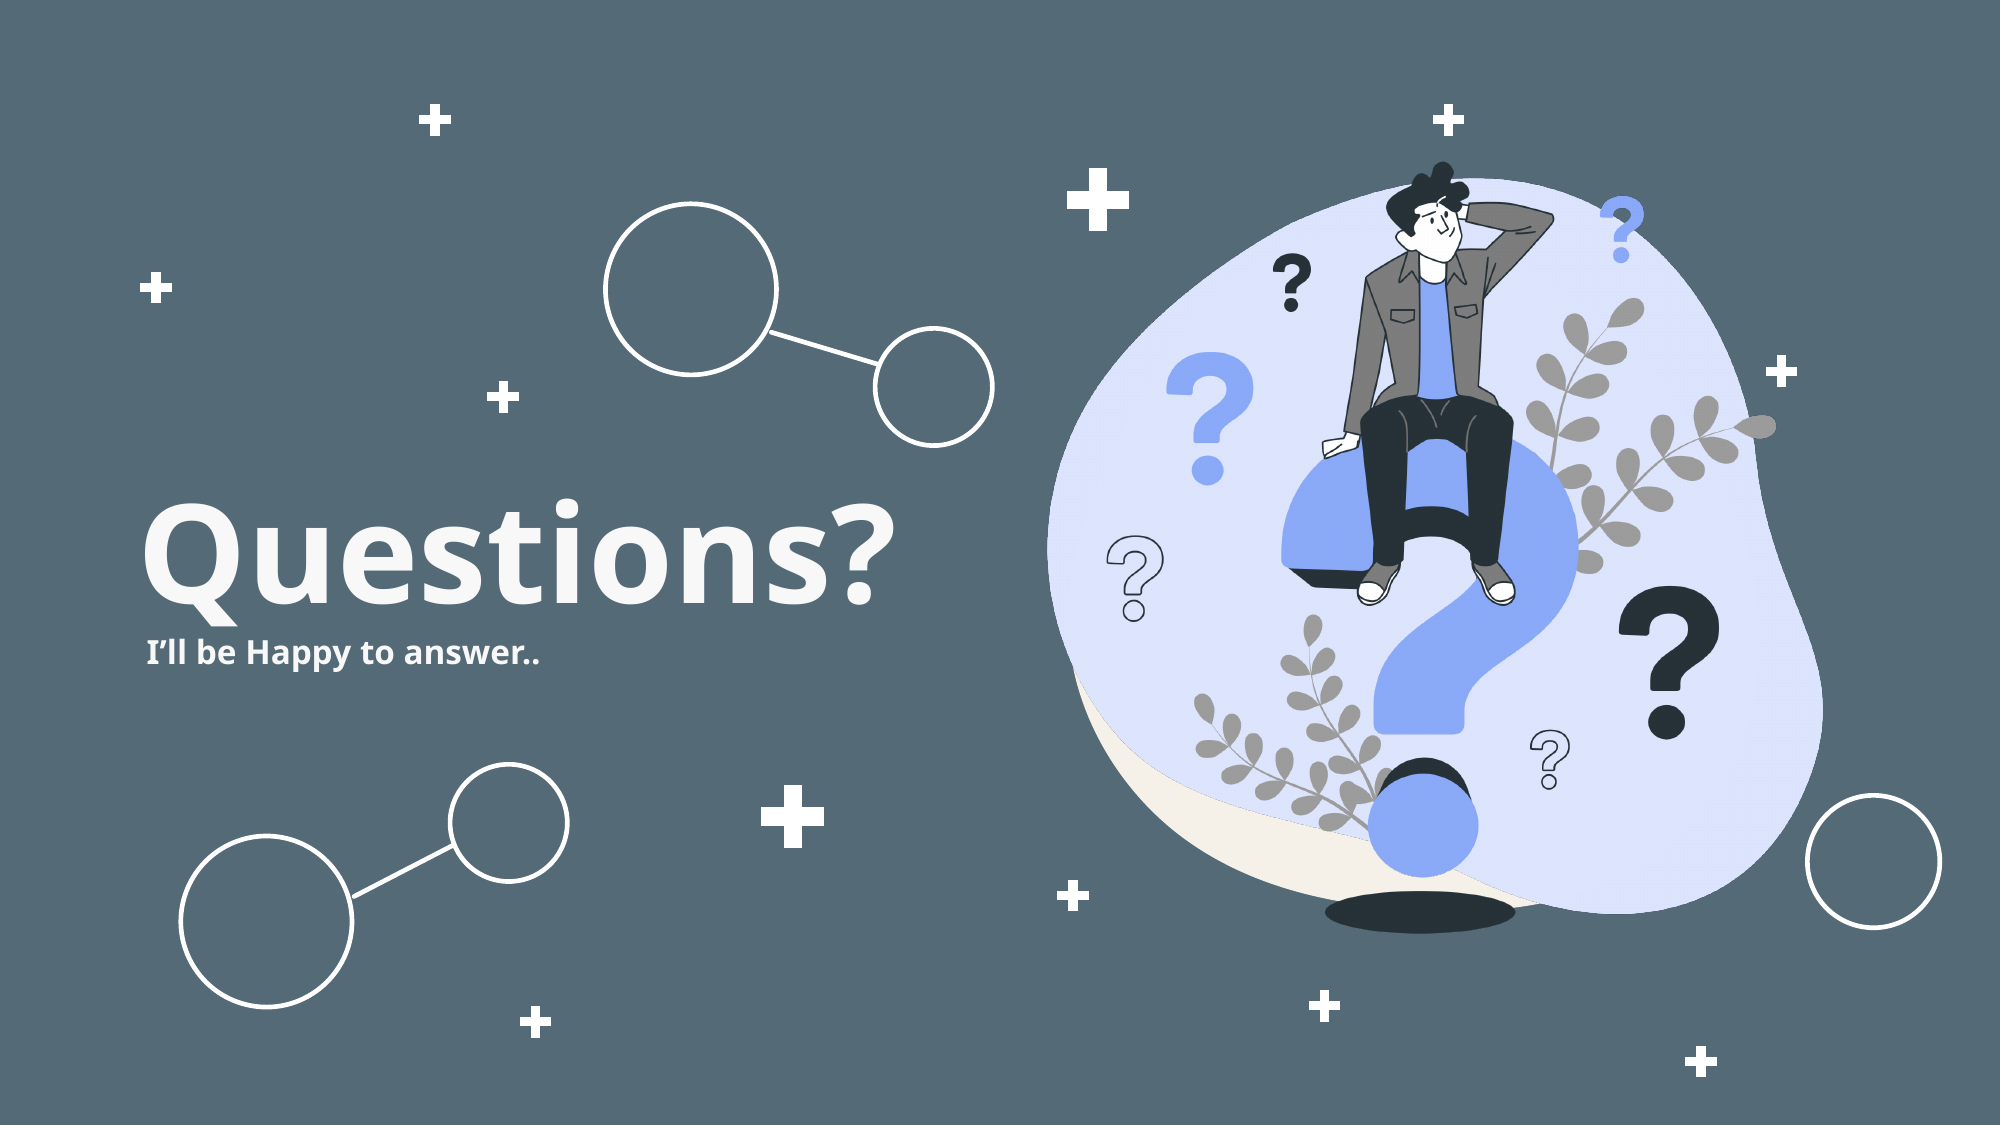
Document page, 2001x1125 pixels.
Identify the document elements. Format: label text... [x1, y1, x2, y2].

text_box Questions? I’ll be Happy to answer.. [117, 458, 943, 692]
picture [999, 98, 1870, 969]
